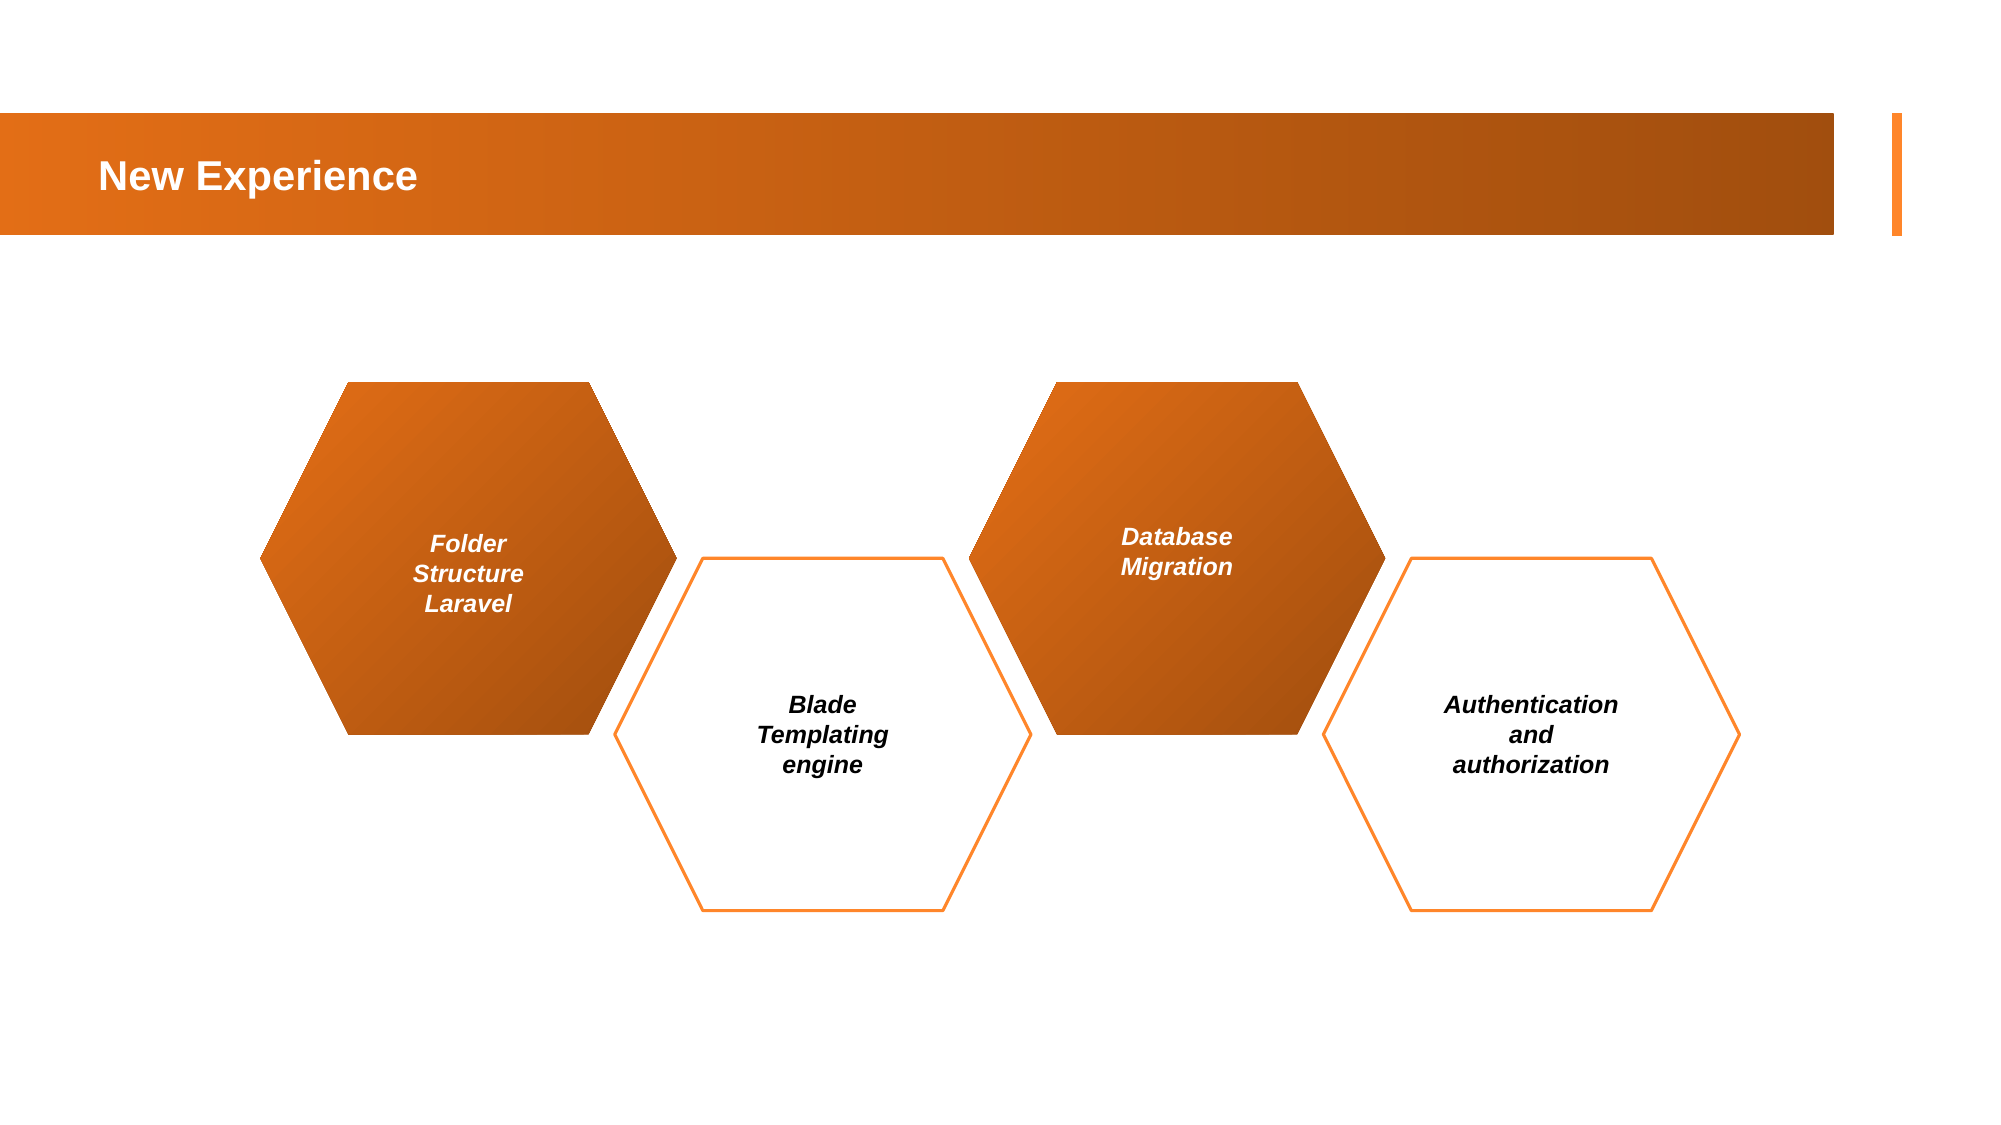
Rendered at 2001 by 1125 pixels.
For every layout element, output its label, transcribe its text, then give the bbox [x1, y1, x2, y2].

text_box New Experience [83, 141, 1750, 206]
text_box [260, 381, 1740, 911]
text_box [1892, 113, 1902, 236]
text_box [0, 113, 1835, 236]
